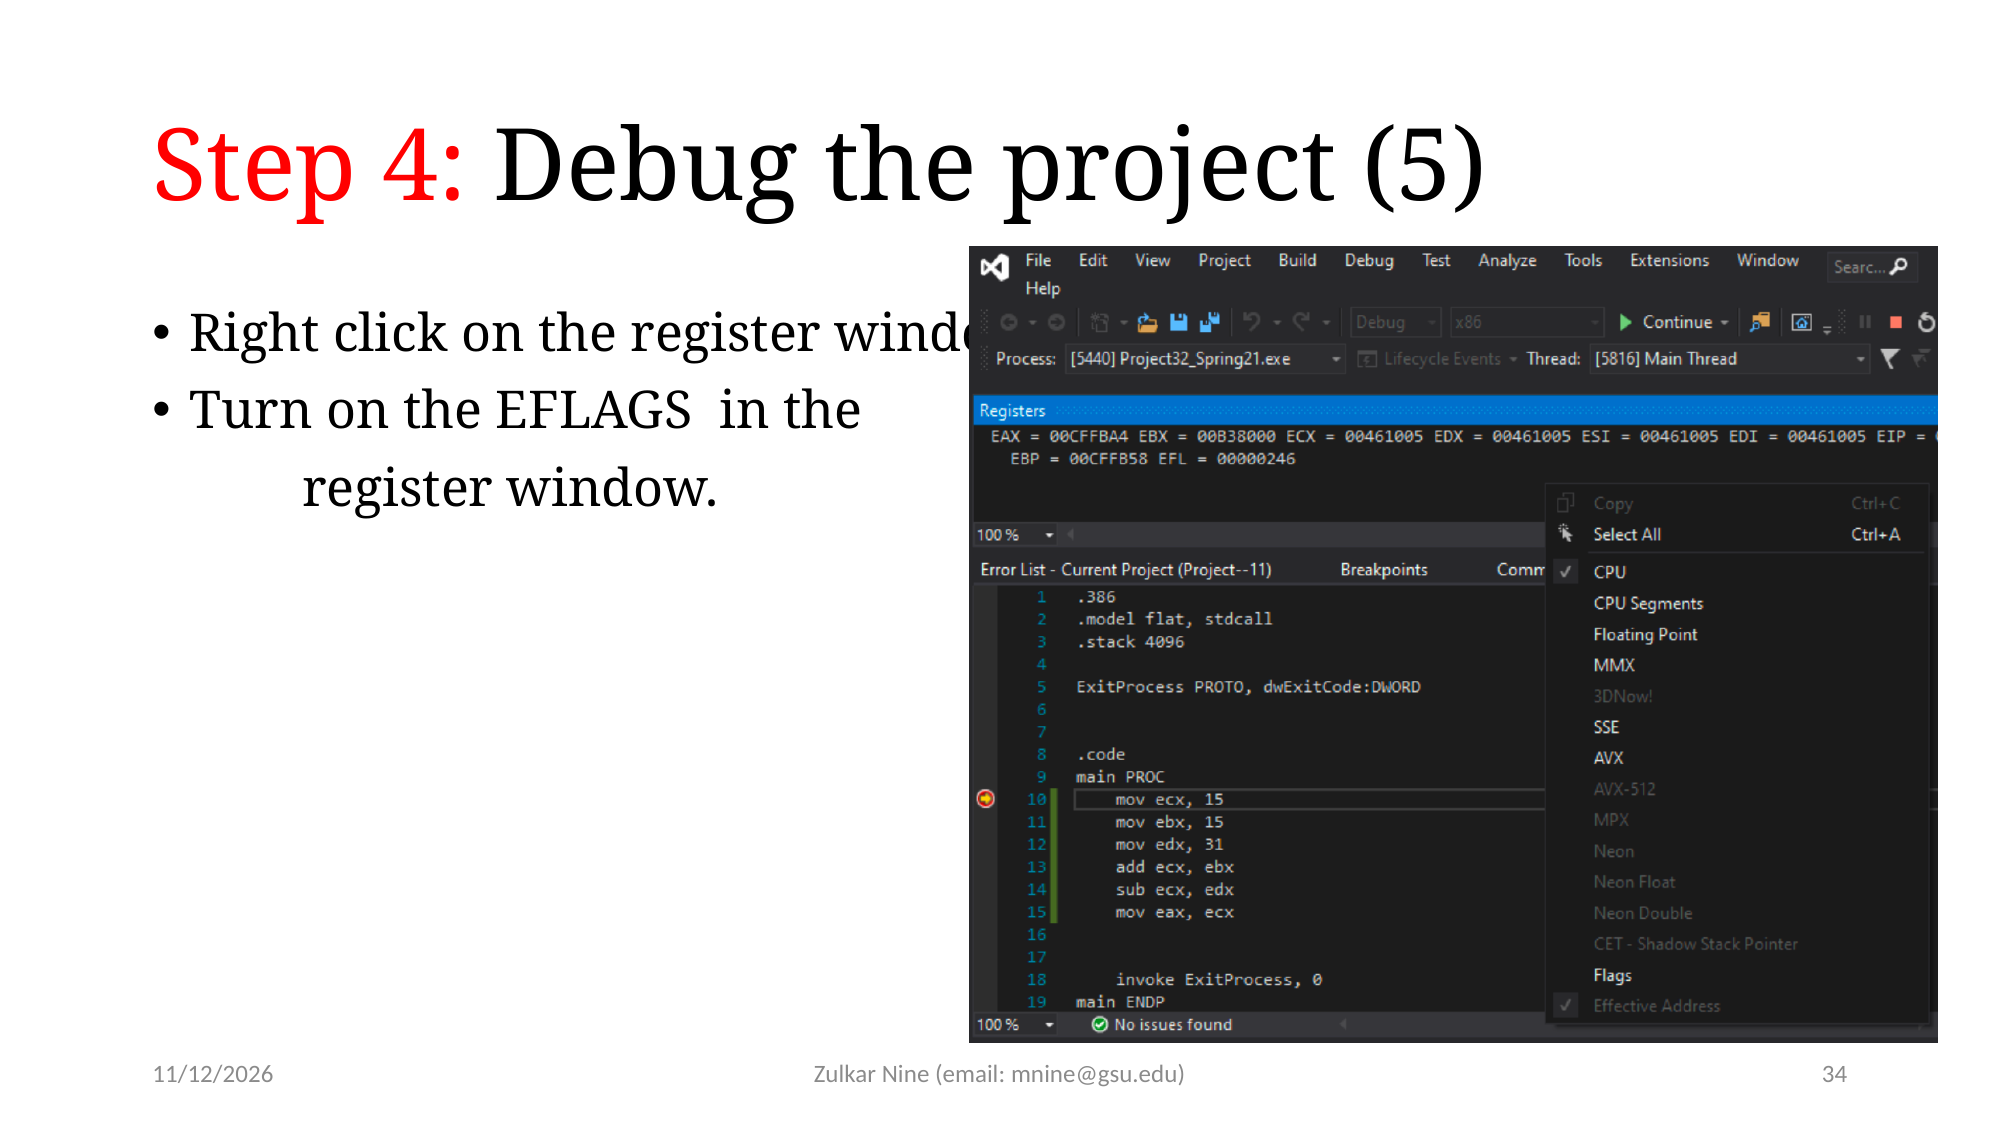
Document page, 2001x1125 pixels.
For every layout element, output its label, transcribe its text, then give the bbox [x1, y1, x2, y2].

list Right click on the register window Turn on the EFLAGS in the register window. [137, 299, 969, 1014]
picture [969, 246, 1938, 1043]
footer Zulkar Nine (email: mnine@gsu.edu) [662, 1042, 1338, 1103]
slide_number 34 [1412, 1043, 1863, 1103]
title Step 4: Debug the project (5) [137, 59, 1863, 278]
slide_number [137, 1042, 588, 1103]
